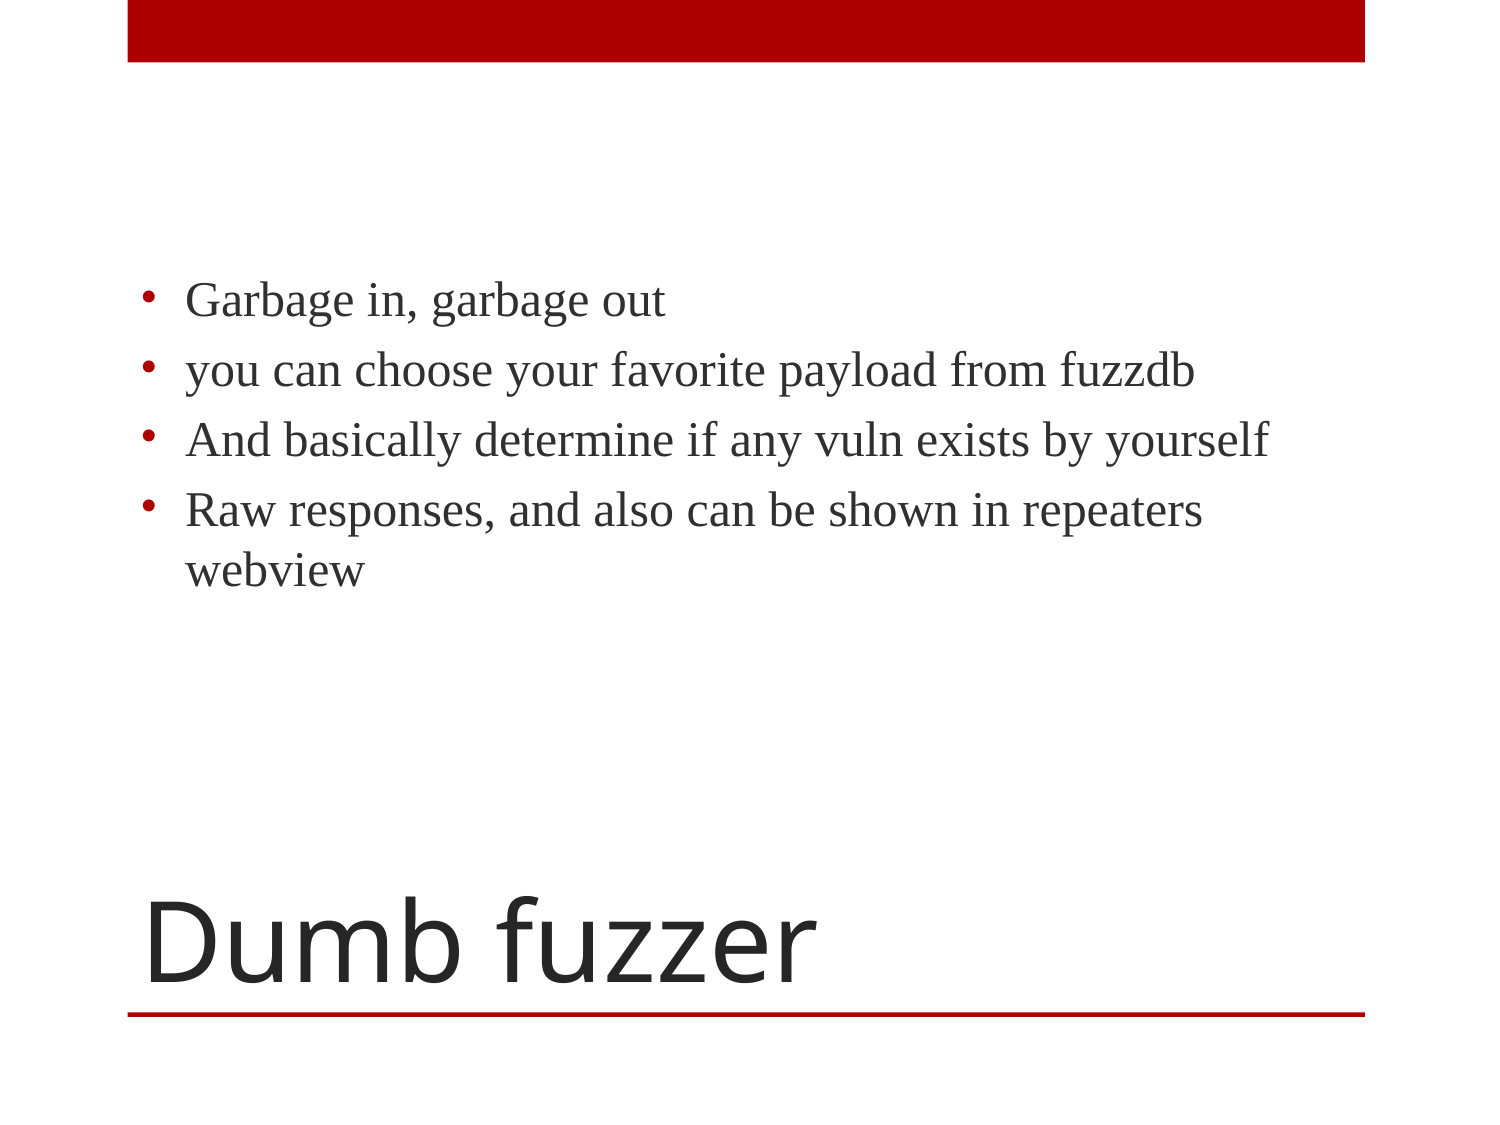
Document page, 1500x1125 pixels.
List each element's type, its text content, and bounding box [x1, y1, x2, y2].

list Garbage in, garbage out you can choose your favorite payload from fuzzdb And basically determine if any vuln exists by yourself Raw responses, and also can be shown in repeaters webview [125, 104, 1363, 758]
title Dumb fuzzer [125, 809, 1238, 1013]
